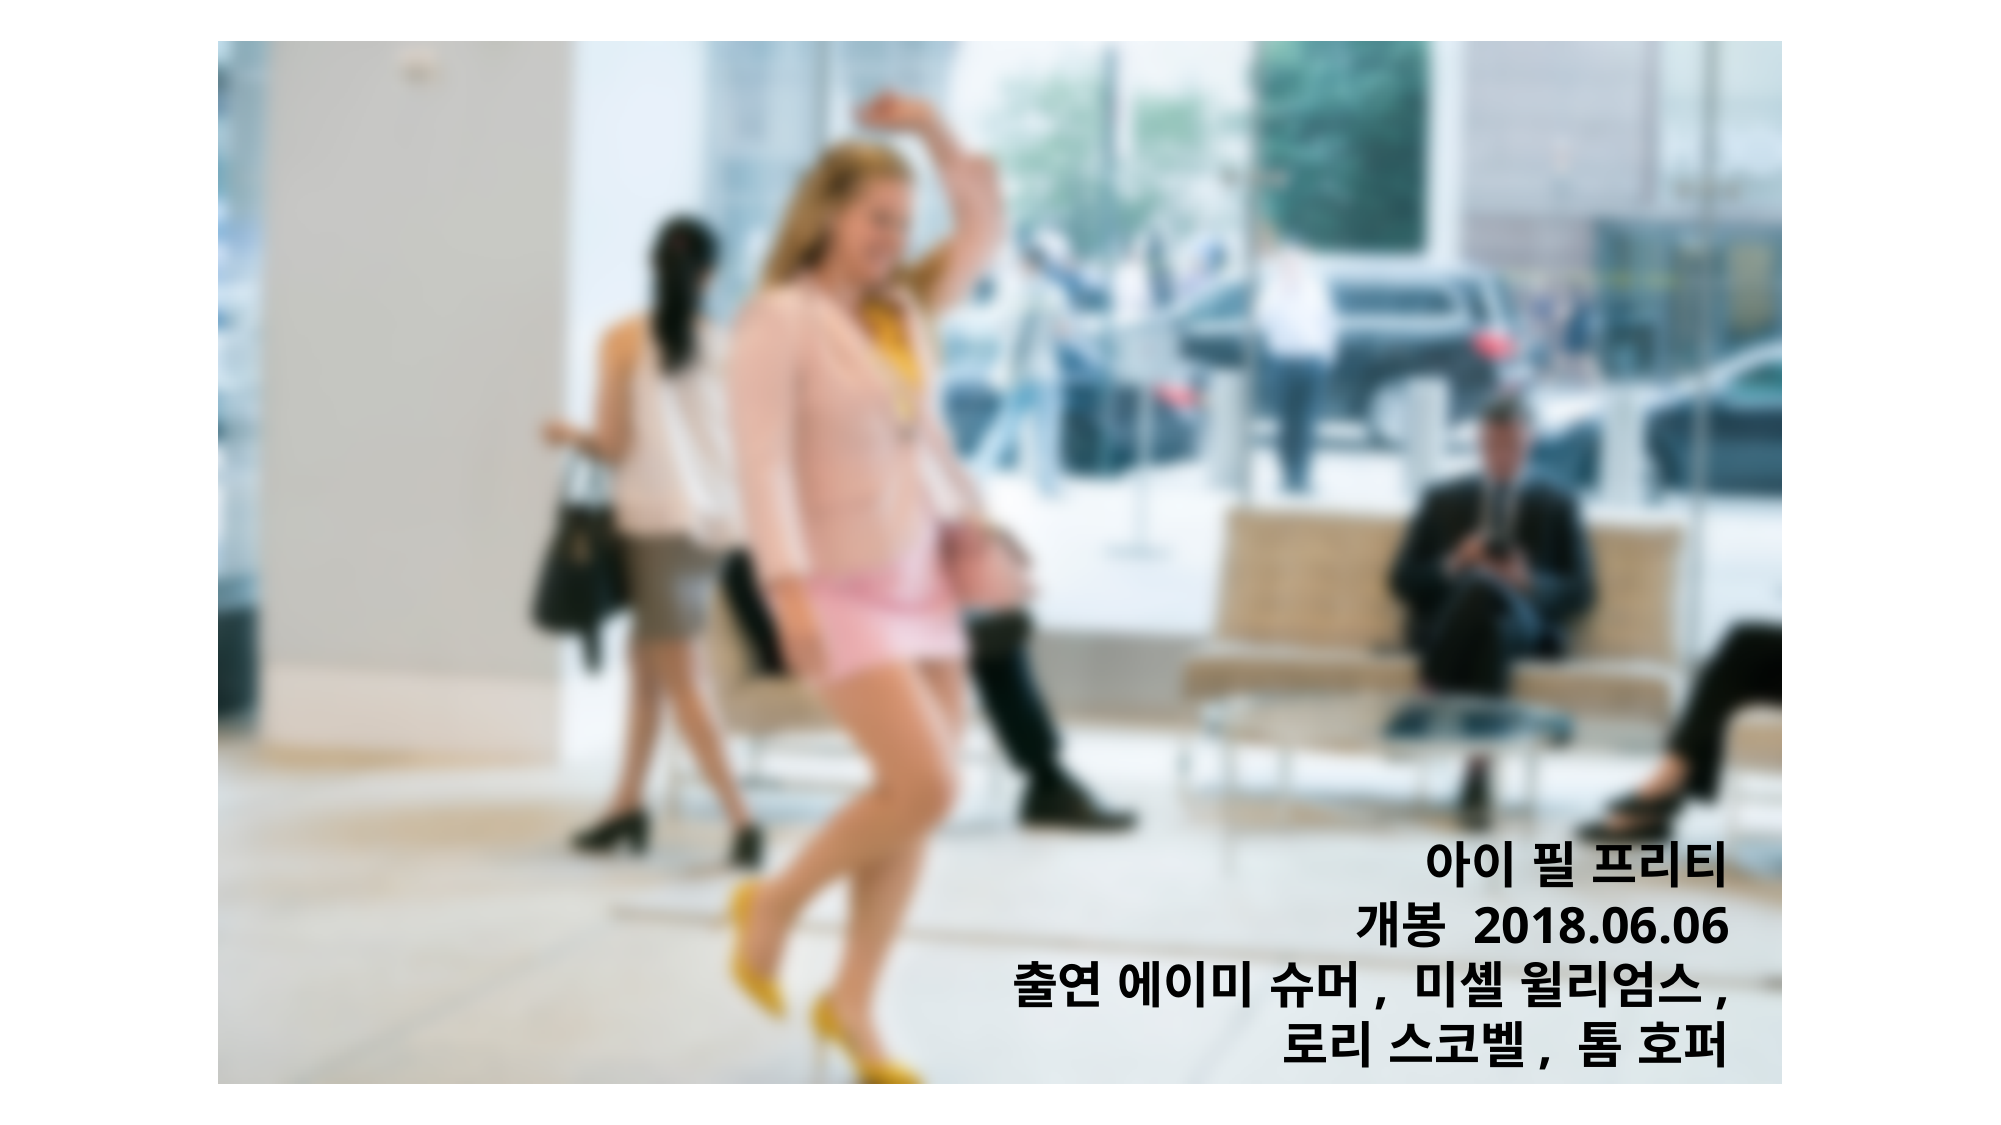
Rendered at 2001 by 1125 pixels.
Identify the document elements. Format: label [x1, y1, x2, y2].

picture [218, 41, 1782, 1084]
